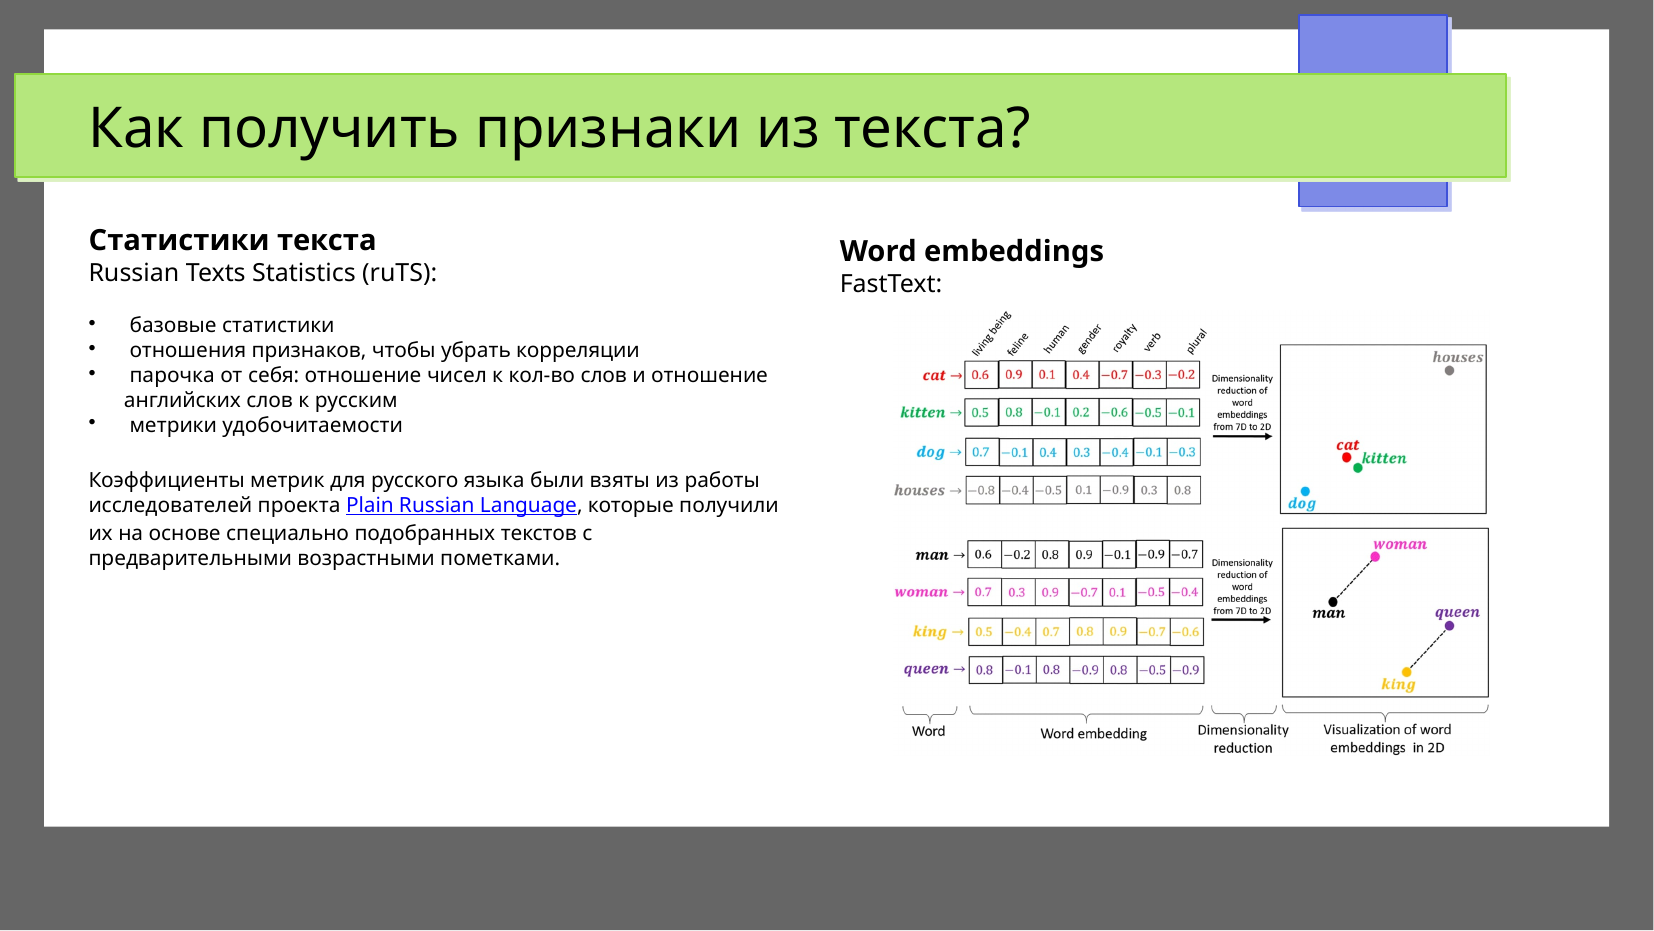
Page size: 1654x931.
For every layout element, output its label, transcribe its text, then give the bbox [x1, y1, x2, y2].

title Как получить признаки из текста? [88, 73, 1506, 178]
text_box Word embeddings FastText: [824, 224, 1251, 284]
picture [893, 310, 1491, 757]
subtitle Статистики текста Russian Texts Statistics (ruTS): базовые статистики отношения признаков, чтобы убрать корреляции парочка от себя: отношение чисел к кол-во слов и отношение английских слов к русским метрики удобочитаемости Коэффициенты метрик для русского языка были взяты из работы исследователей проекта Plain Russian Language, которые получили их на основе специально подобранных текстов с предварительными возрастными пометками. [88, 221, 788, 638]
